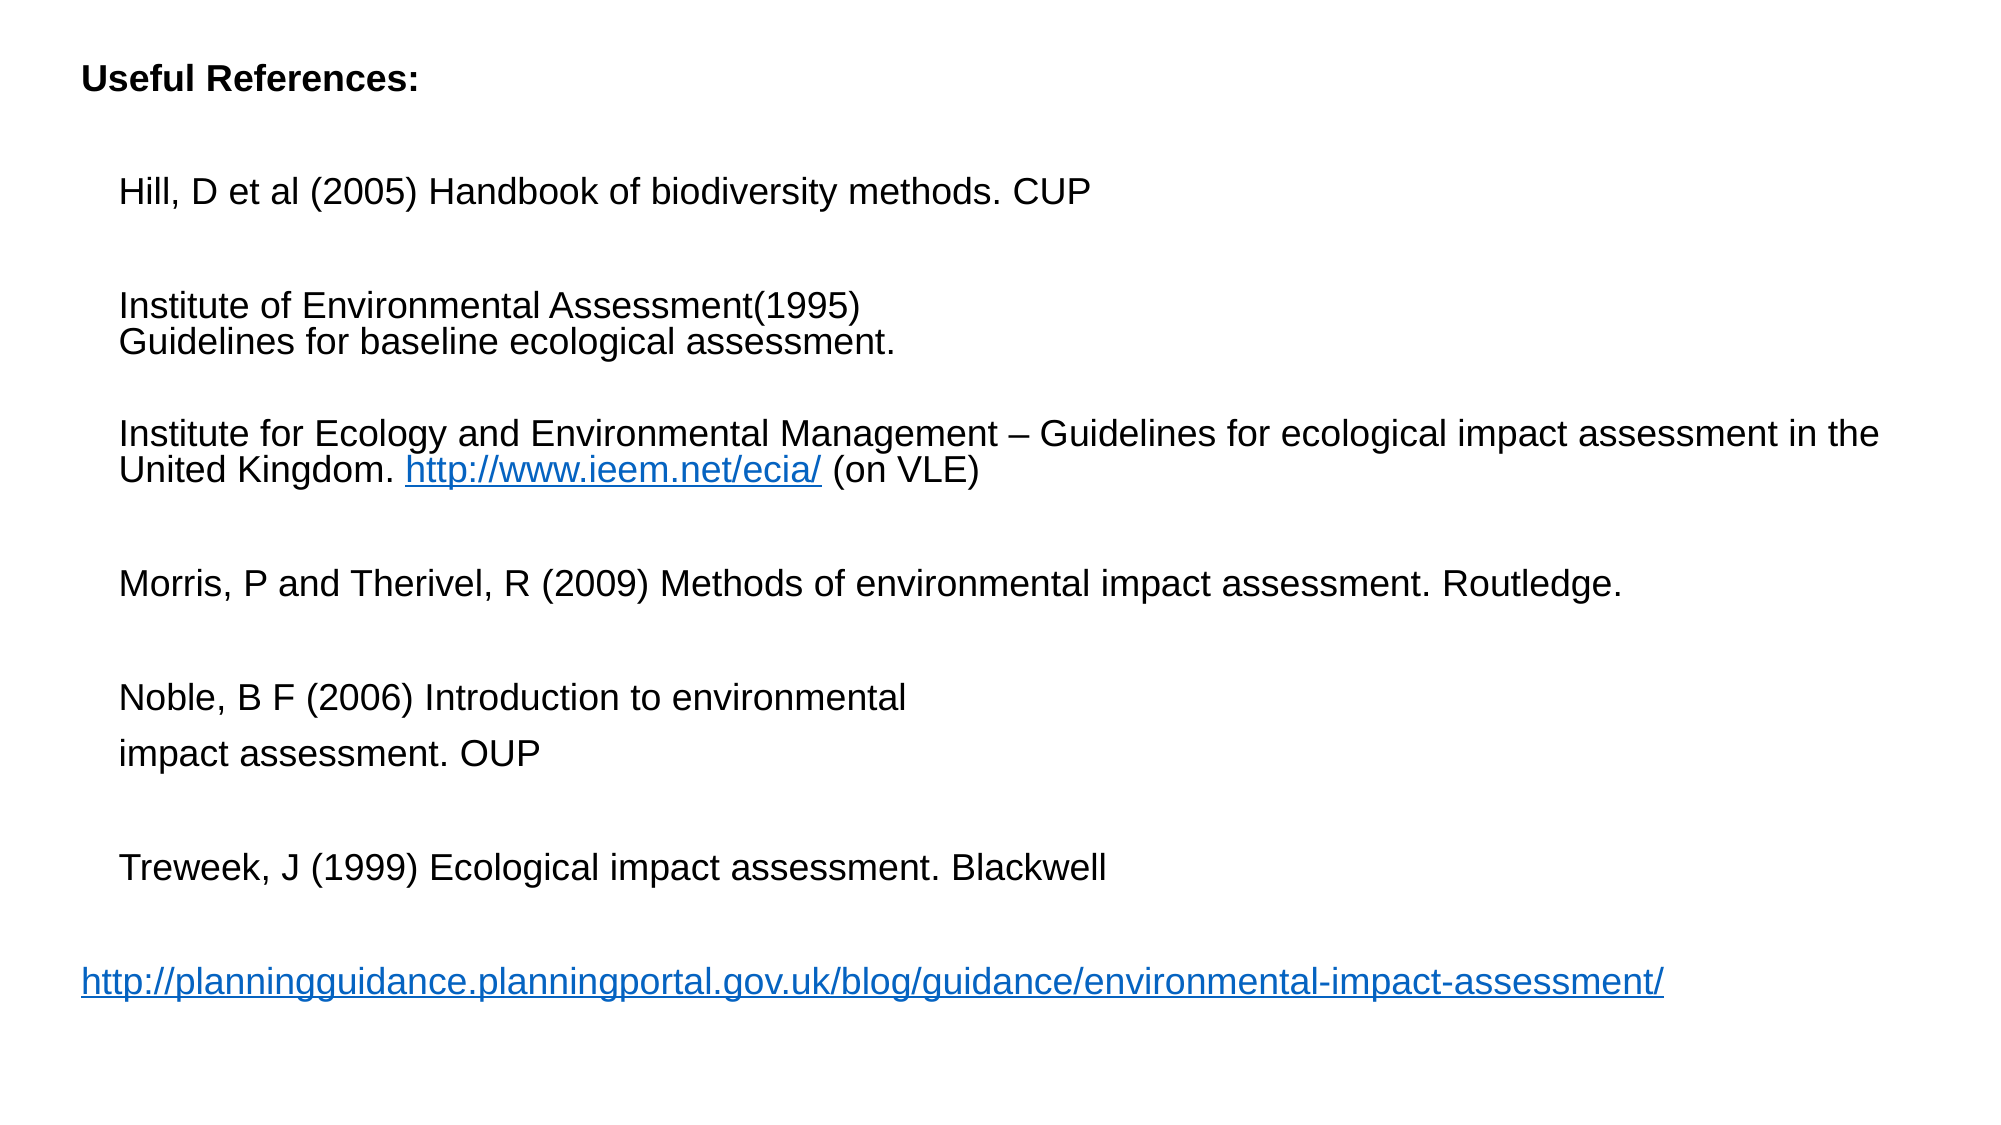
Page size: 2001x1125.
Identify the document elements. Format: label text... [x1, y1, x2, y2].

list Useful References: Hill, D et al (2005) Handbook of biodiversity methods. CUP Institute of Environmental Assessment(1995) Guidelines for baseline ecological assessment. Institute for Ecology and Environmental Management – Guidelines for ecological impact assessment in the United Kingdom. http://www.ieem.net/ecia/ (on VLE) Morris, P and Therivel, R (2009) Methods of environmental impact assessment. Routledge. Noble, B F (2006) Introduction to environmental impact assessment. OUP Treweek, J (1999) Ecological impact assessment. Blackwell http://planningguidance.planningportal.gov.uk/blog/guidance/environmental-impact-assessment/ [65, 54, 1934, 1083]
